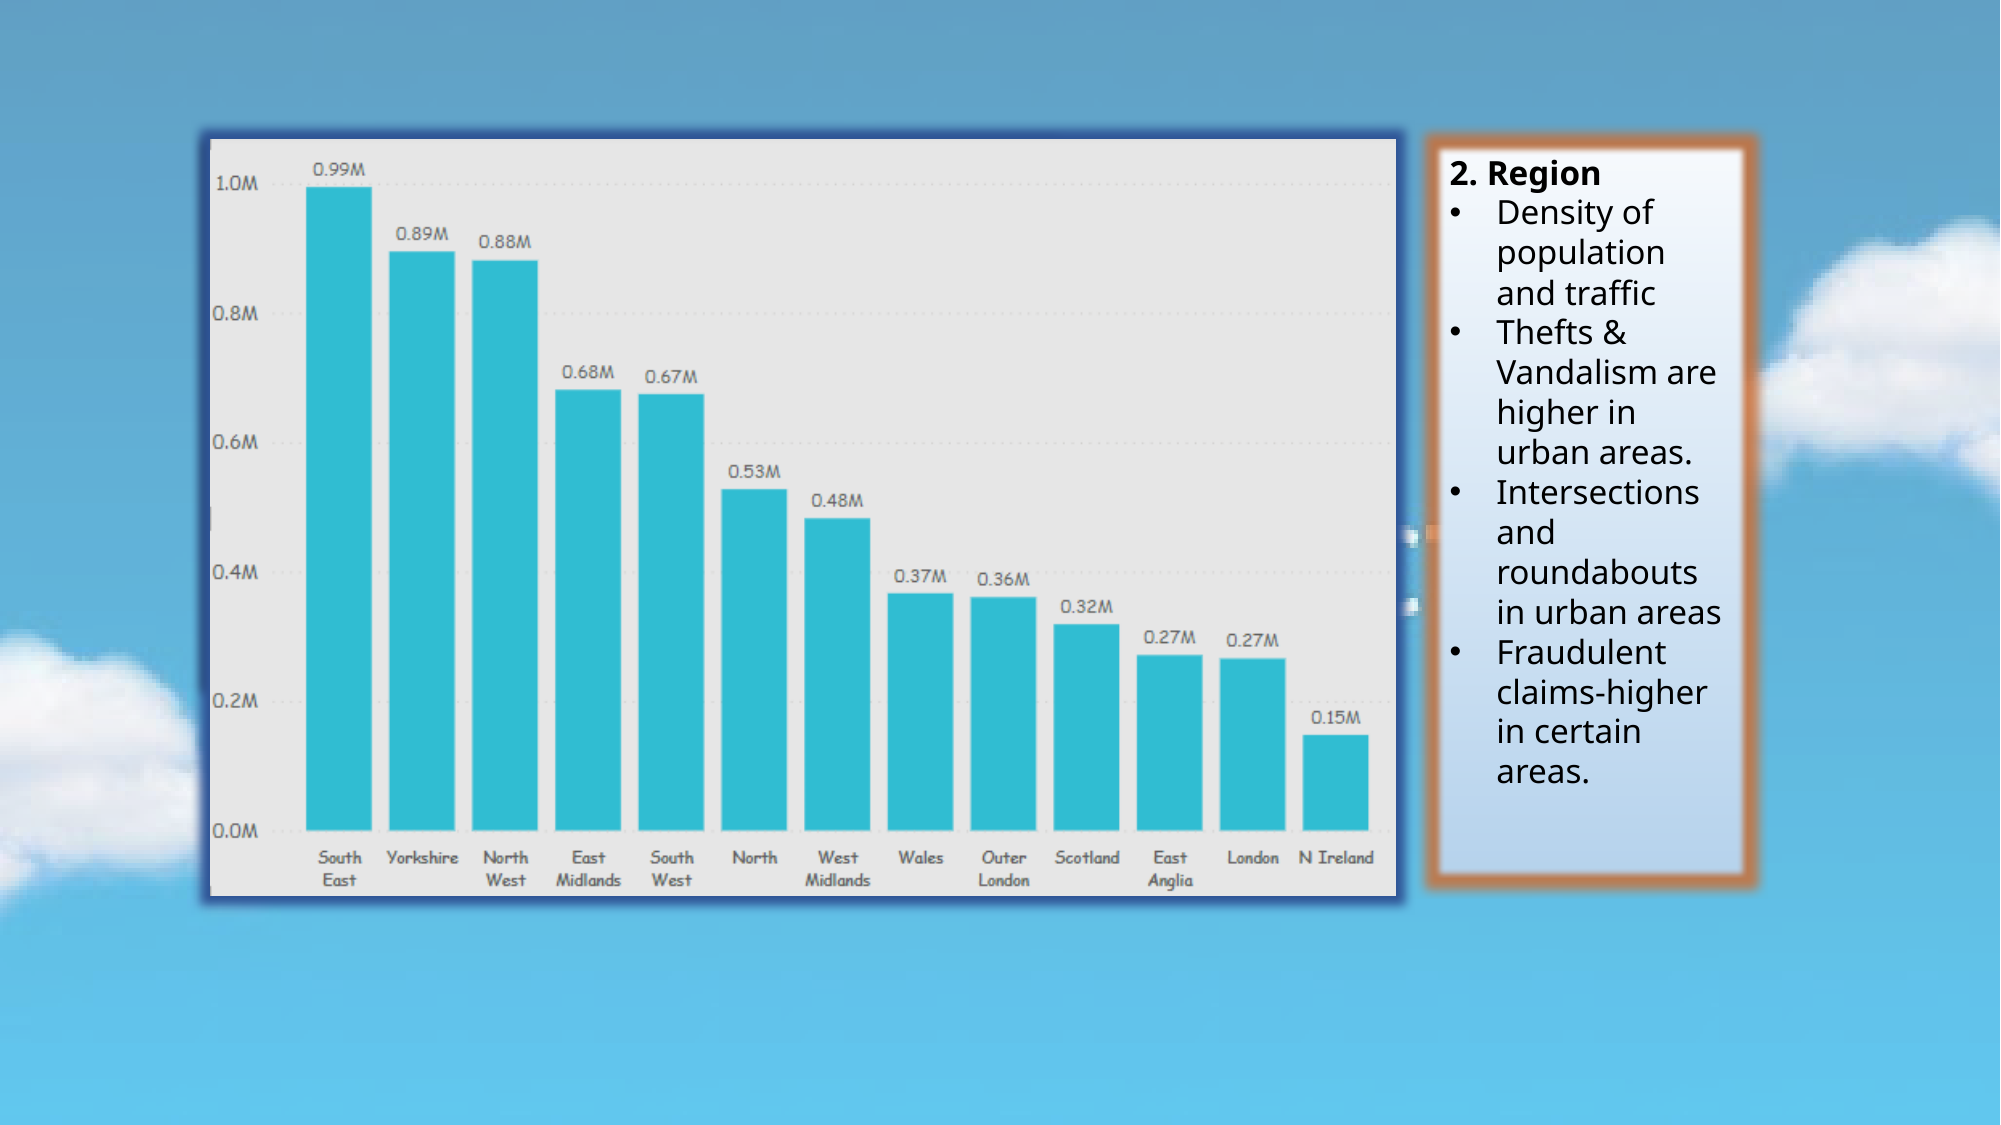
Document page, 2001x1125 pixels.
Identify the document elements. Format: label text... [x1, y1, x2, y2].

text_box 2. Region Density of population and traffic Thefts & Vandalism are higher in urban areas. Intersections and roundabouts in urban areas Fraudulent claims-higher in certain areas. [1444, 154, 1740, 870]
picture [210, 139, 1396, 896]
